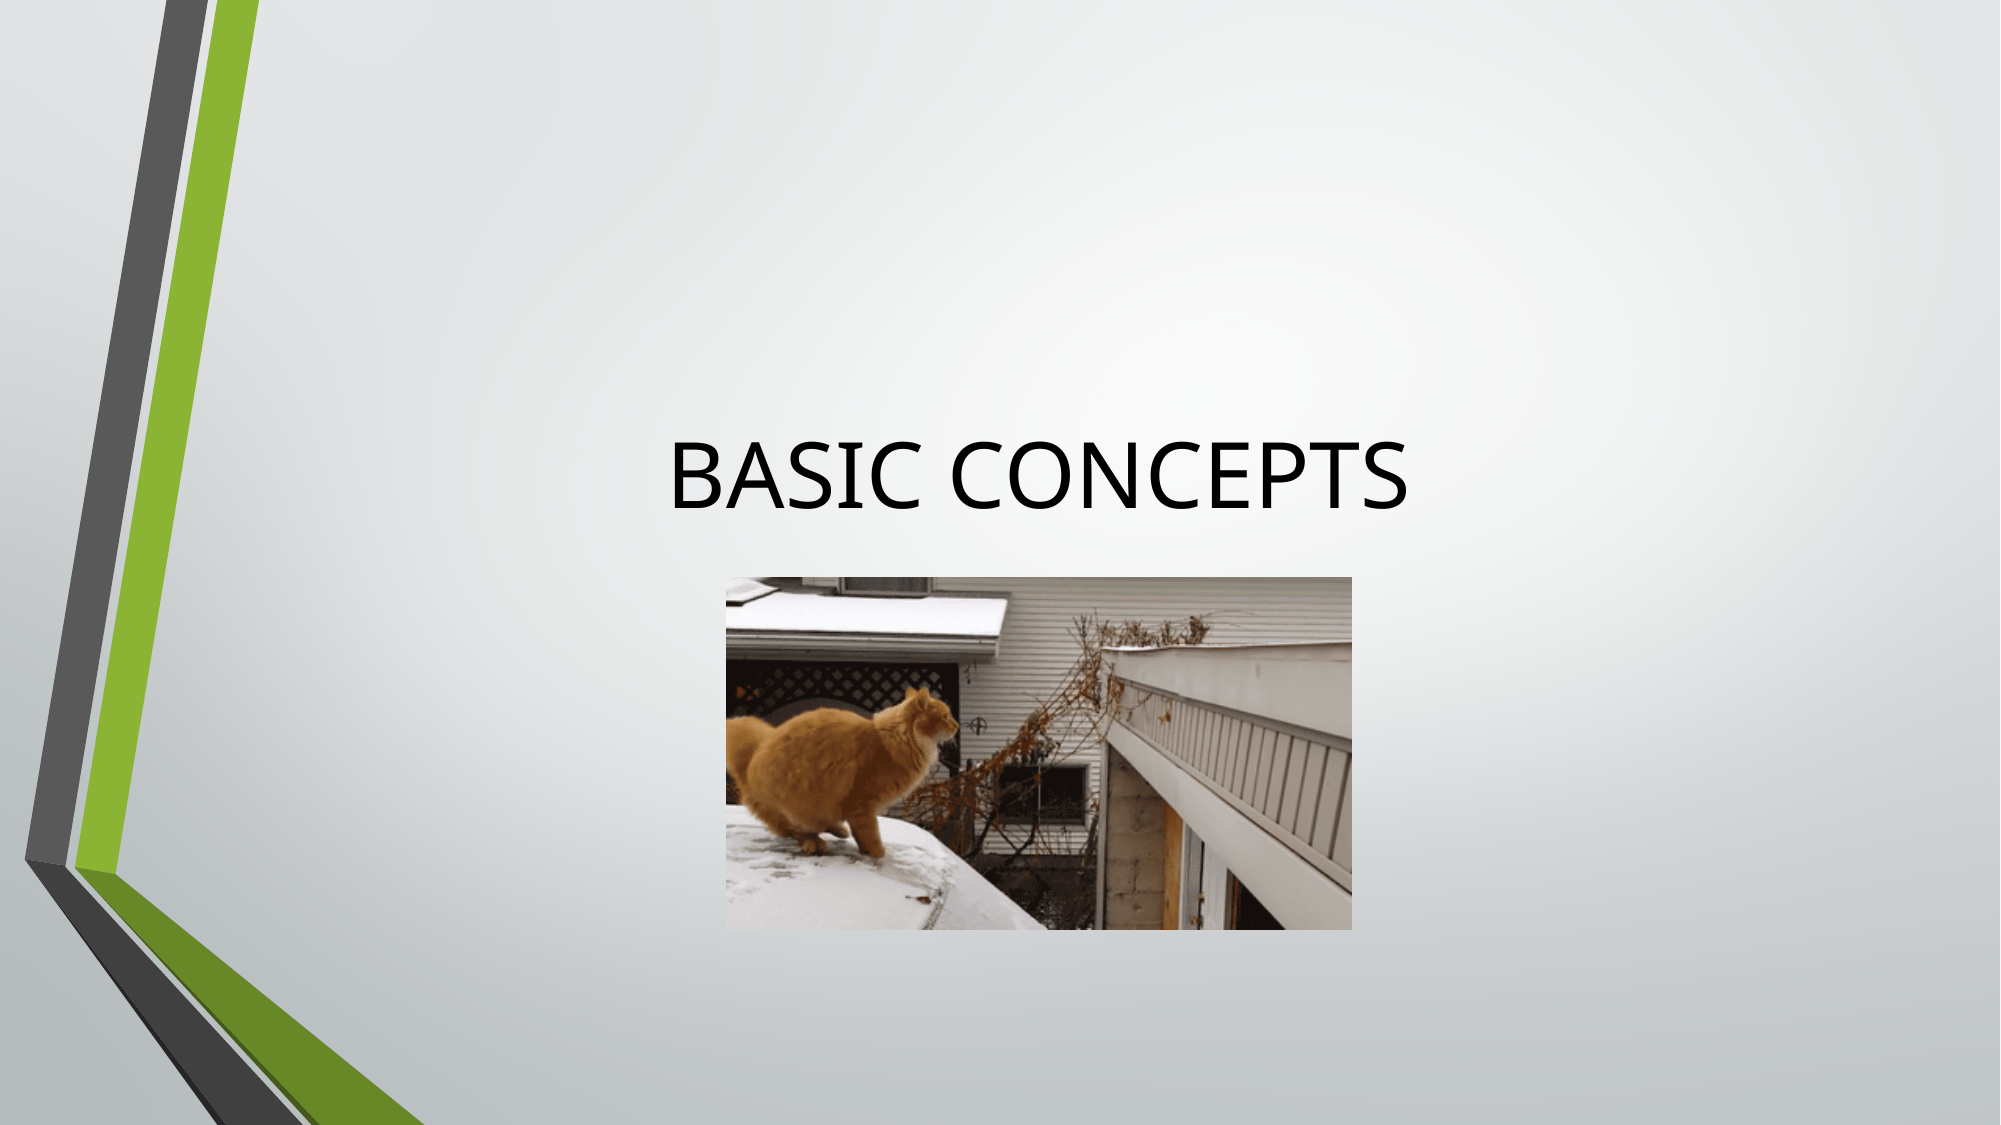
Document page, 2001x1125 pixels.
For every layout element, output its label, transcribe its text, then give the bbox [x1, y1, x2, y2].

picture [726, 577, 1353, 930]
text_box BASIC CONCEPTS [241, 409, 1838, 535]
